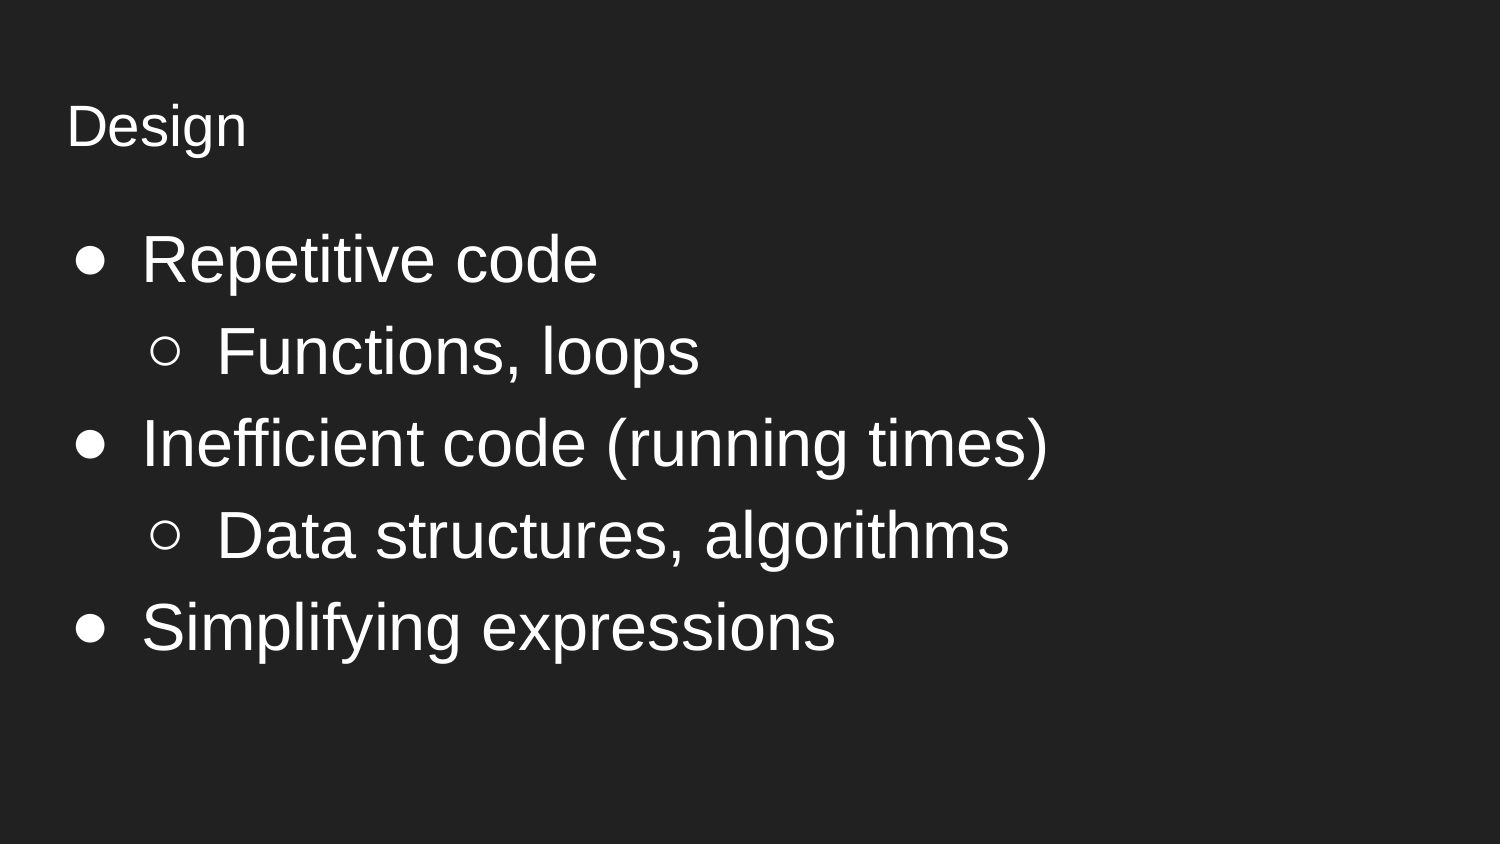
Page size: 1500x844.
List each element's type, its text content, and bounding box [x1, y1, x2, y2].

list Repetitive code Functions, loops Inefficient code (running times) Data structures, algorithms Simplifying expressions [51, 189, 1449, 750]
title Design [51, 72, 1449, 167]
